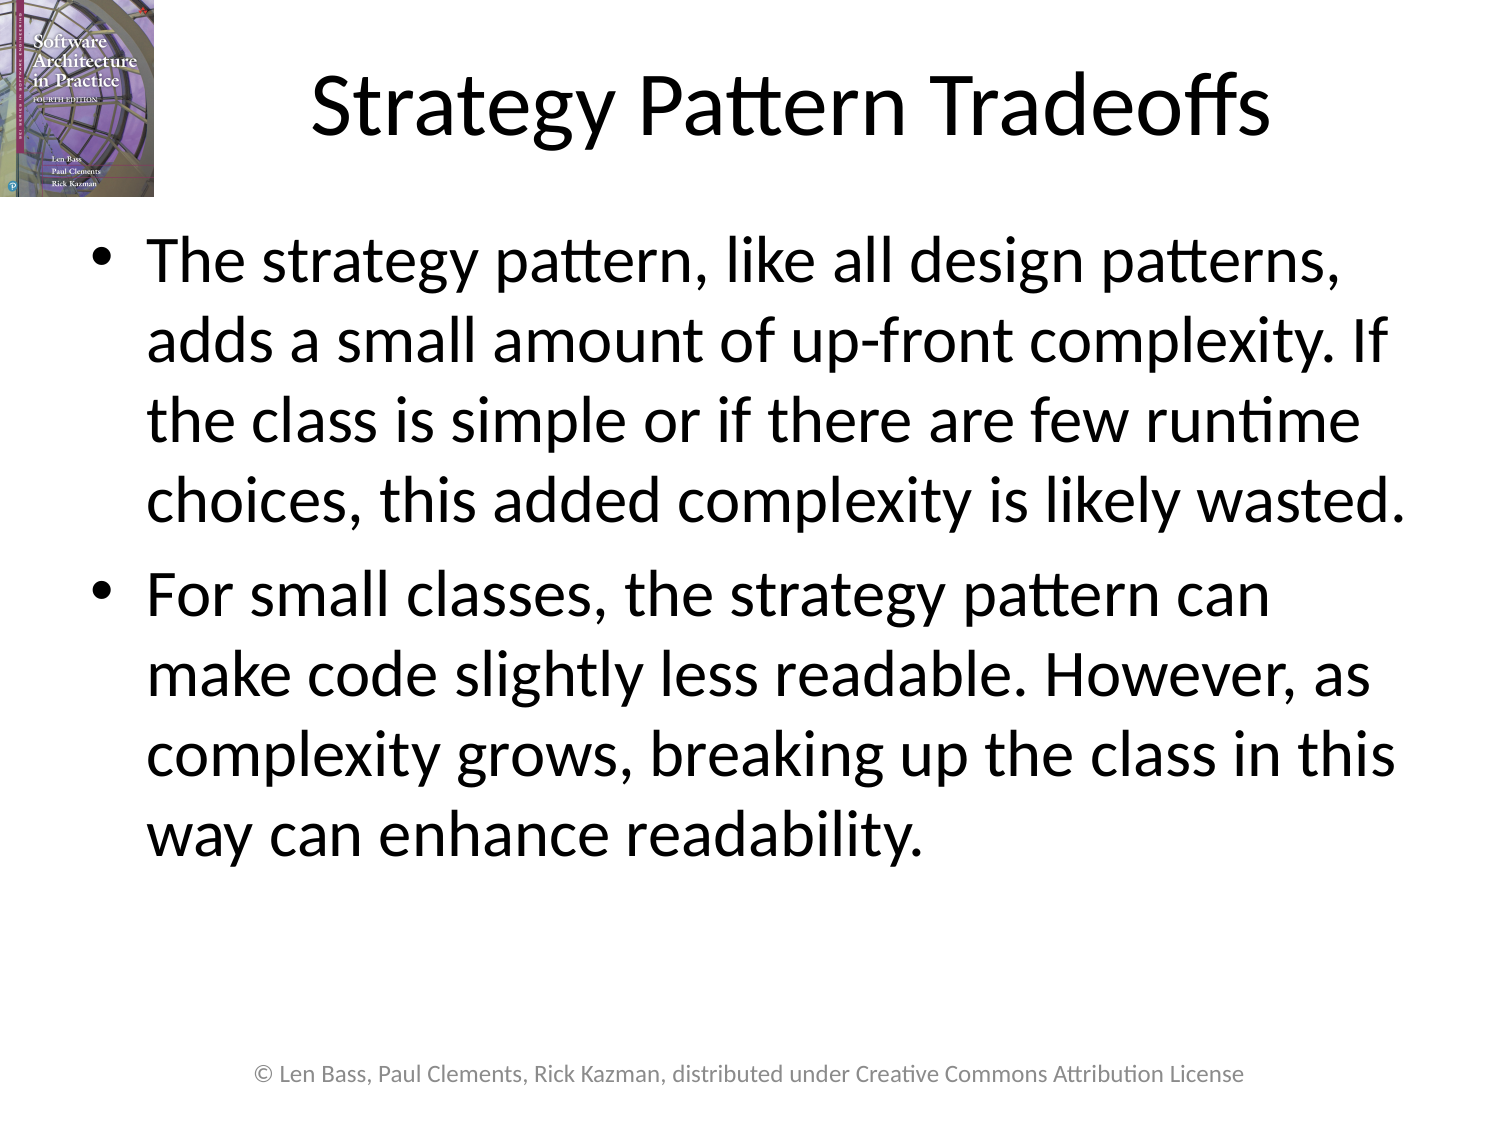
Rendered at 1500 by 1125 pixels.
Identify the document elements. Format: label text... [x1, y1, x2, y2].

list The strategy pattern, like all design patterns, adds a small amount of up-front complexity. If the class is simple or if there are few runtime choices, this added complexity is likely wasted. For small classes, the strategy pattern can make code slightly less readable. However, as complexity grows, breaking up the class in this way can enhance readability. [75, 208, 1425, 1005]
title Strategy Pattern Tradeoffs [159, 45, 1425, 173]
footer © Len Bass, Paul Clements, Rick Kazman, distributed under Creative Commons Attribution License [230, 1042, 1270, 1103]
picture [0, 0, 154, 197]
